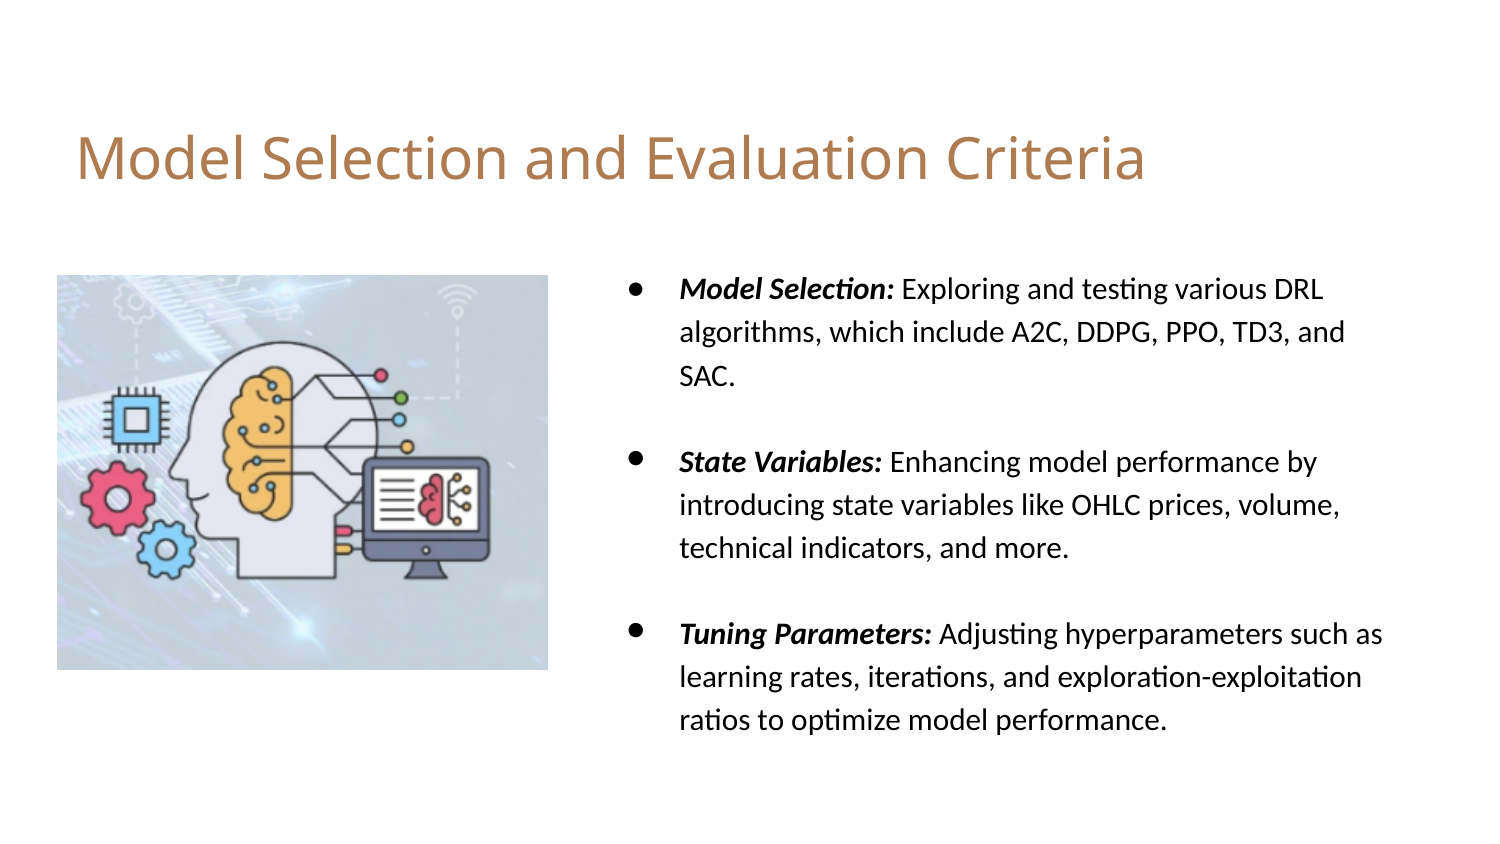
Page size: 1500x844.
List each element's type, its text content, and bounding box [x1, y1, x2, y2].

list Model Selection: Exploring and testing various DRL algorithms, which include A2C, DDPG, PPO, TD3, and SAC. State Variables: Enhancing model performance by introducing state variables like OHLC prices, volume, technical indicators, and more. Tuning Parameters: Adjusting hyperparameters such as learning rates, iterations, and exploration-exploitation ratios to optimize model performance. [589, 218, 1425, 768]
picture [56, 275, 549, 670]
title Model Selection and Evaluation Criteria [75, 95, 1425, 192]
